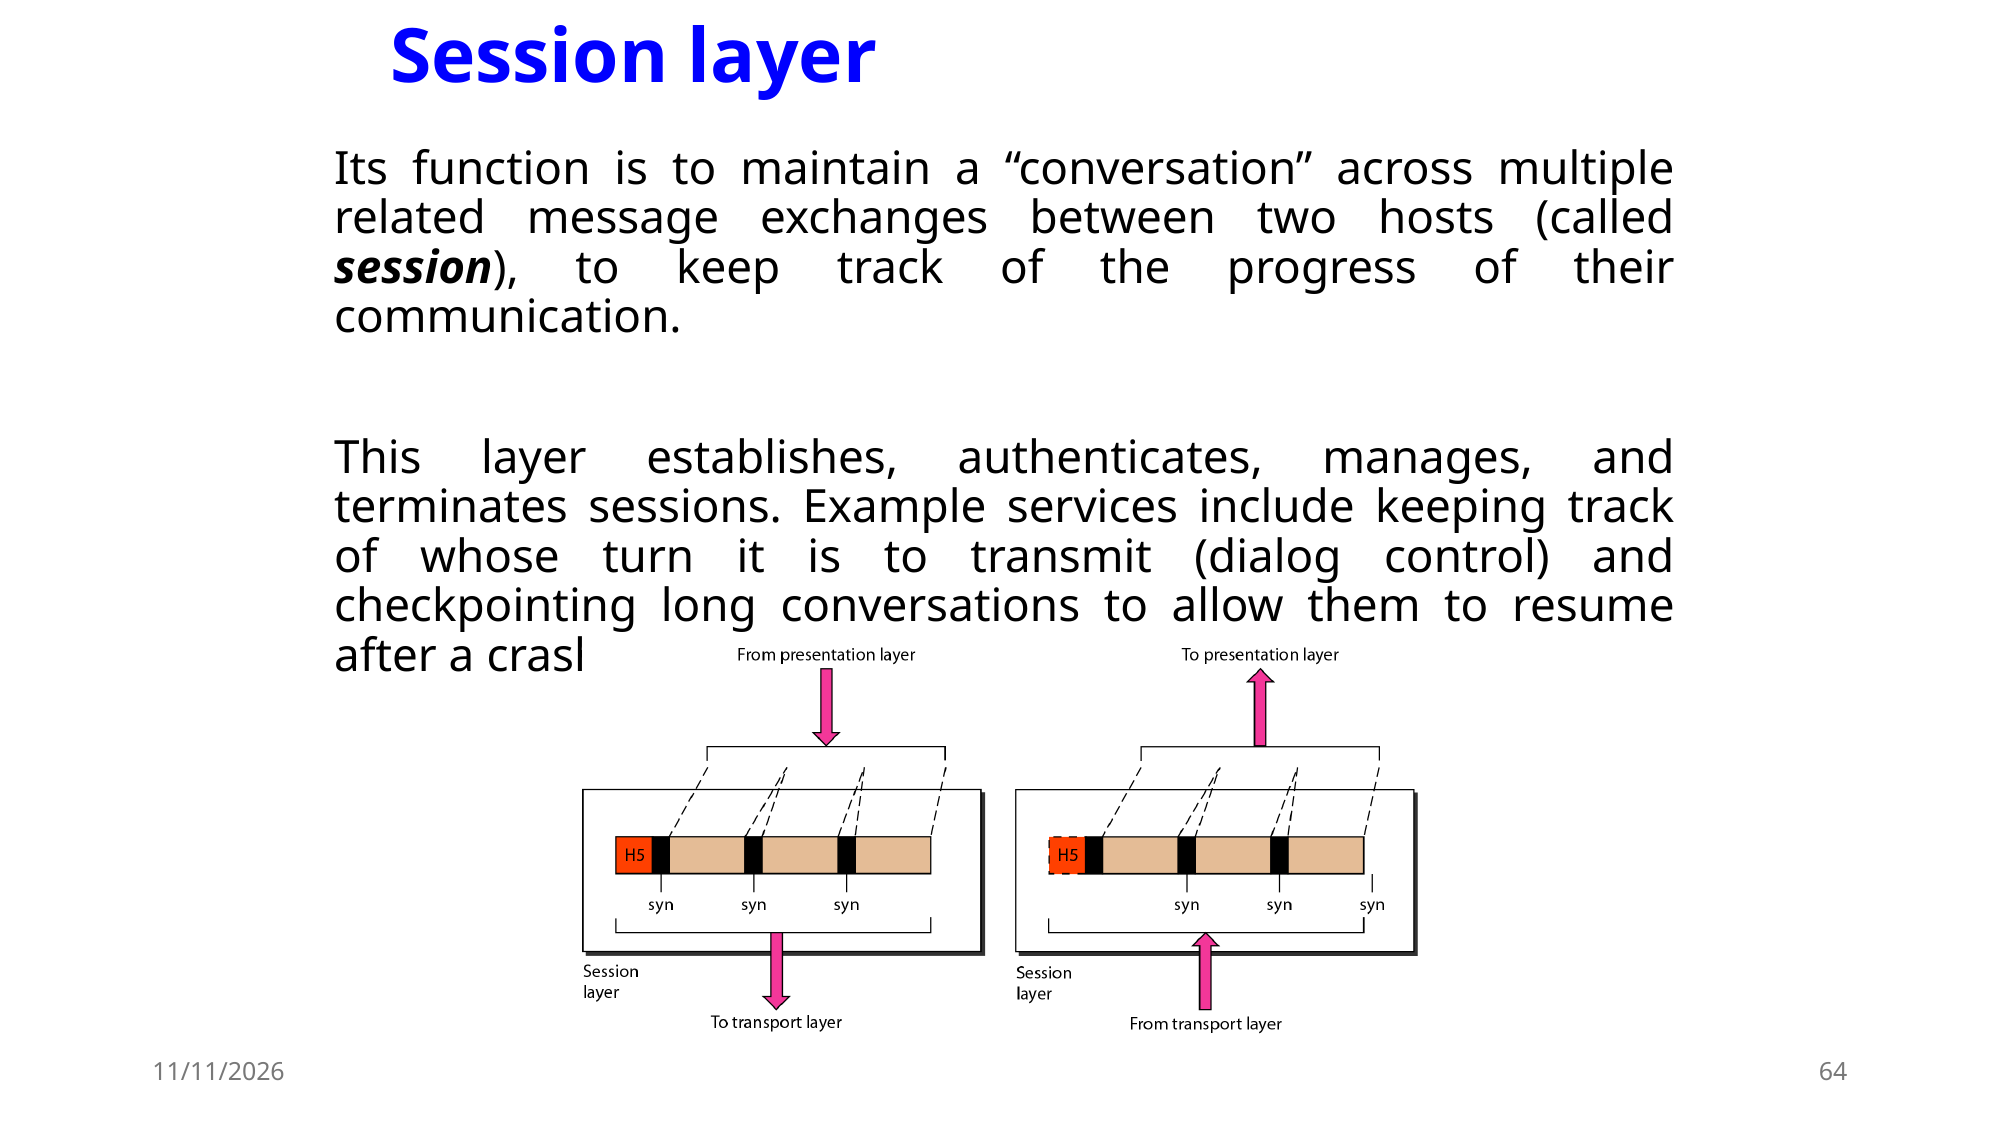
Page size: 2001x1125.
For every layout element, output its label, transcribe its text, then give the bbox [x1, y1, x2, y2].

title Session layer [375, 0, 1669, 137]
slide_number 64 [1412, 1042, 1863, 1103]
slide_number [137, 1042, 588, 1103]
list Its function is to maintain a “conversation” across multiple related message exchanges between two hosts (called session), to keep track of the progress of their communication. This layer establishes, authenticates, manages, and terminates sessions. Example services include keeping track of whose turn it is to transmit (dialog control) and checkpointing long conversations to allow them to resume after a crash. [319, 137, 1691, 865]
picture [581, 645, 1419, 1034]
